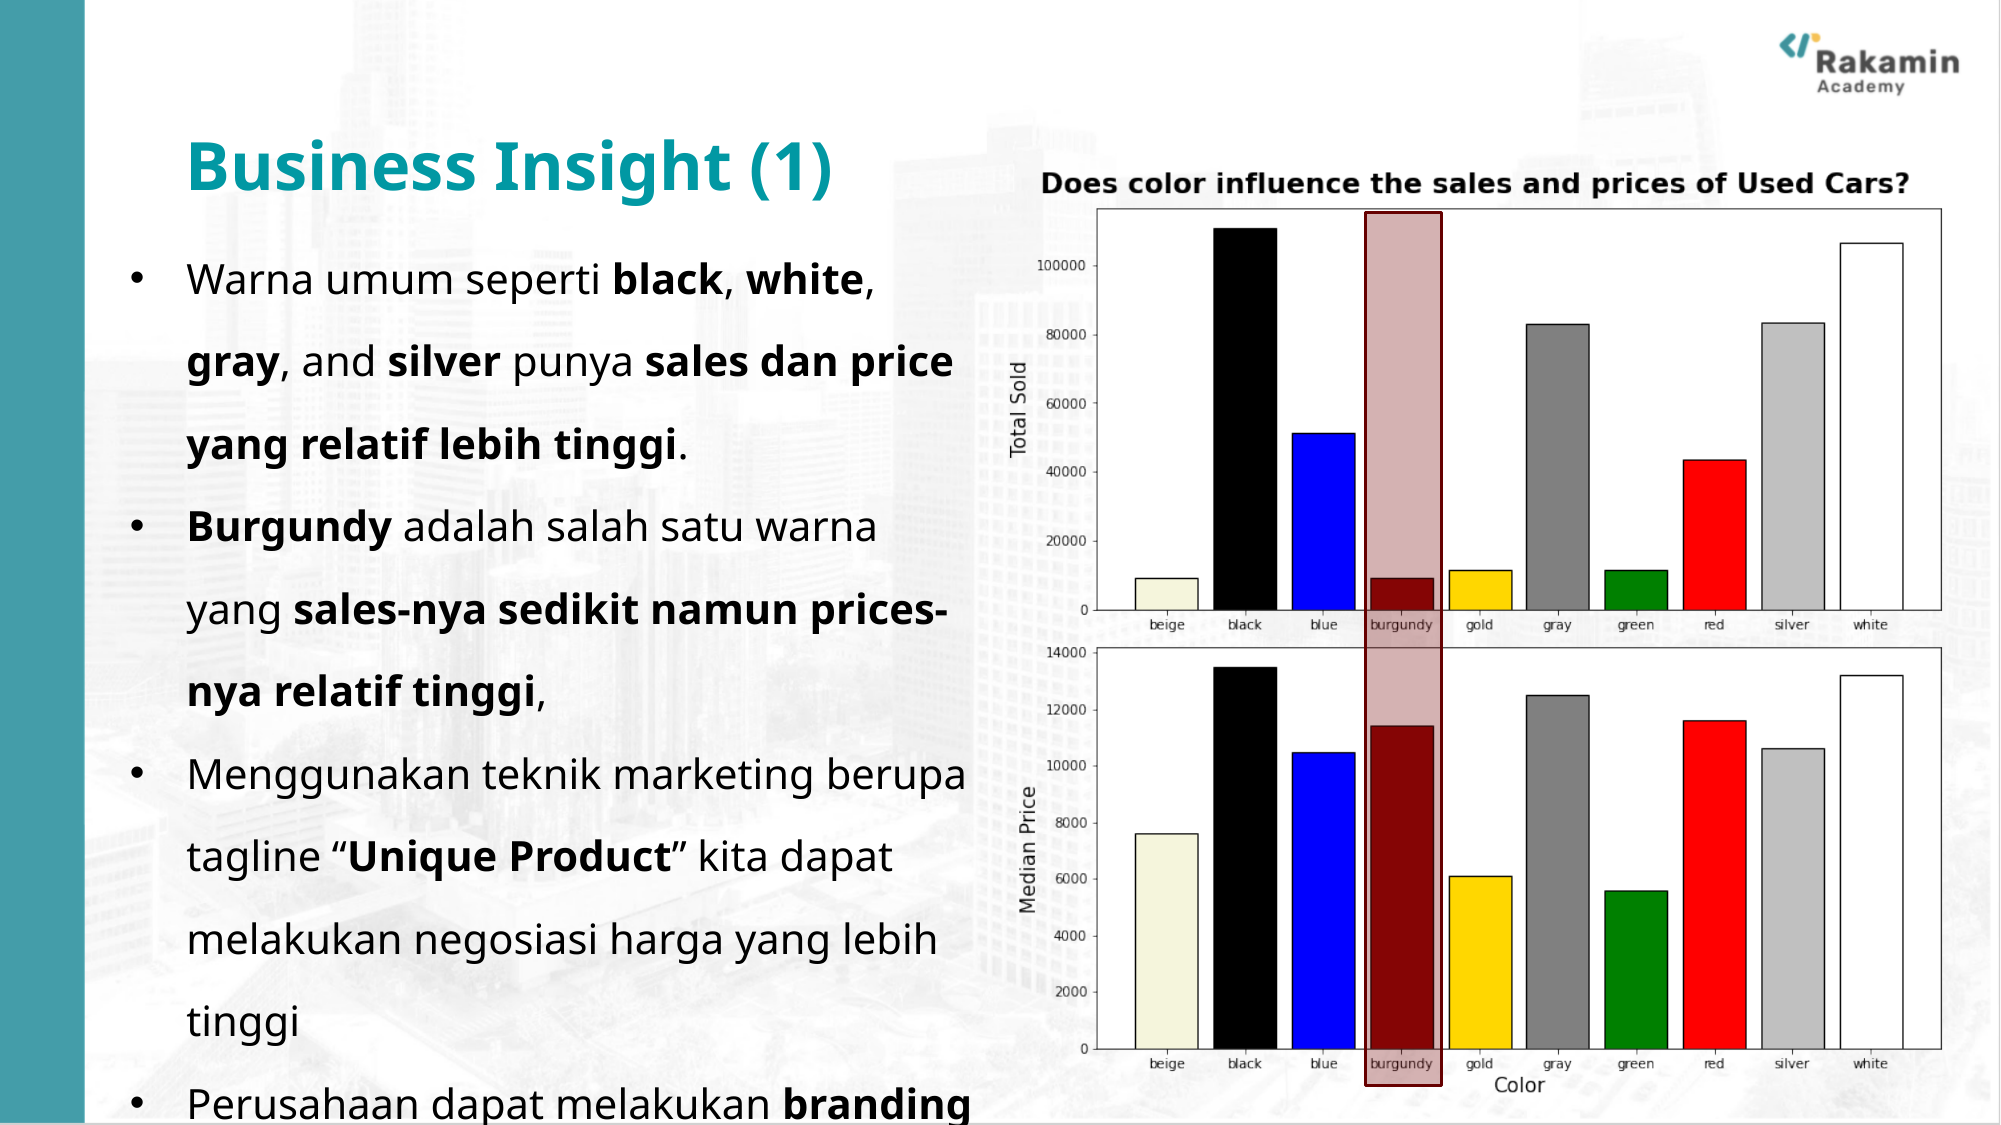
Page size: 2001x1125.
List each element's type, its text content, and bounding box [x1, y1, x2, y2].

text_box Business Insight (1) [170, 114, 1377, 212]
picture [0, 0, 2001, 1125]
text_box Warna umum seperti black, white, gray, and silver punya sales dan price yang relatif lebih tinggi. Burgundy adalah salah satu warna yang sales-nya sedikit namun prices-nya relatif tinggi, Menggunakan teknik marketing berupa tagline “Unique Product” kita dapat melakukan negosiasi harga yang lebih tinggi Perusahaan dapat melakukan branding sebagai perusahaan yang menjual mobil bekas dengan warna langka [115, 212, 998, 1125]
